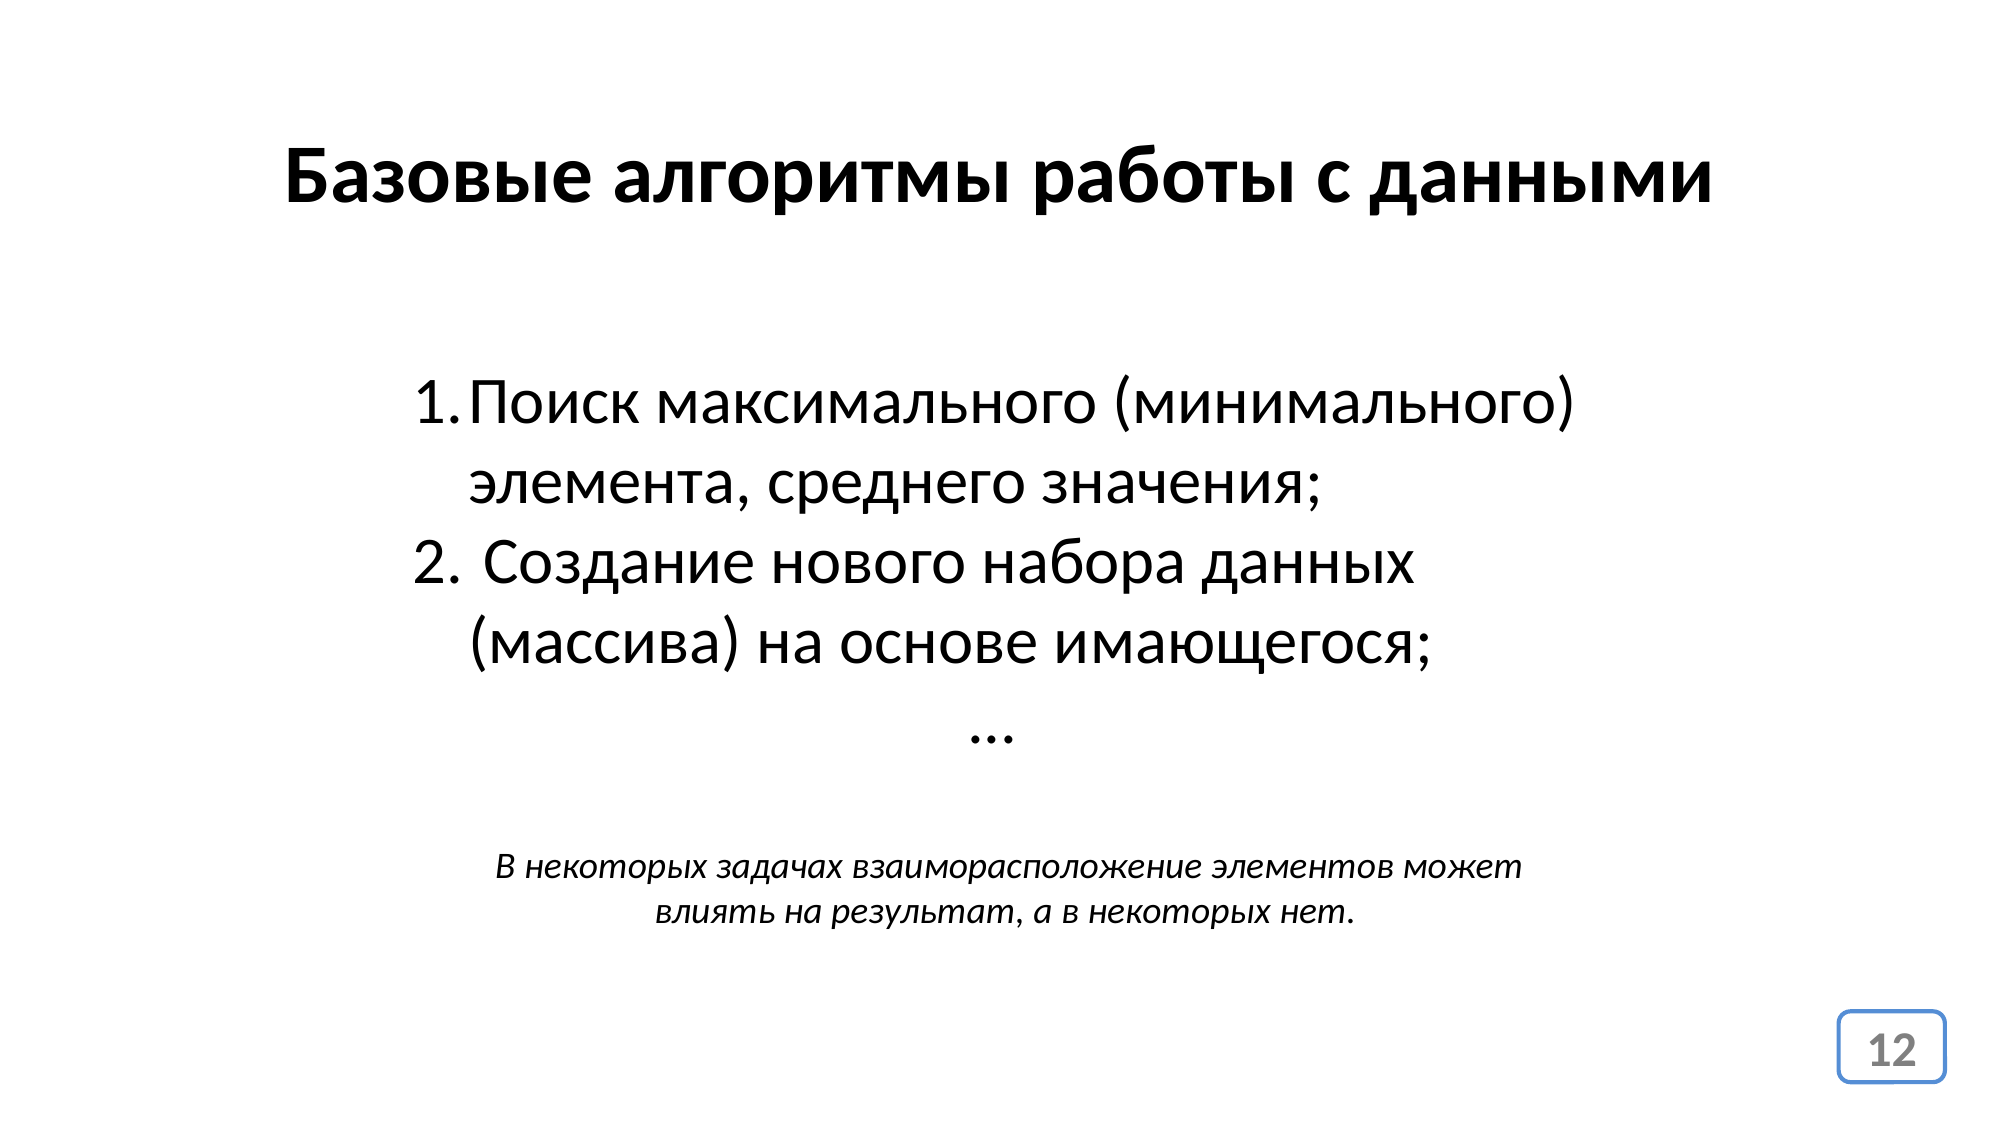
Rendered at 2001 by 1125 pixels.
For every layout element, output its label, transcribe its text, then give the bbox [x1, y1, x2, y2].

text_box Базовые алгоритмы работы с данными [0, 112, 2000, 227]
text_box 12 [1836, 1009, 1948, 1085]
text_box Поиск максимального (минимального) элемента, среднего значения; Создание нового набора данных (массива) на основе имающегося; ... [397, 349, 1615, 765]
text_box В некоторых задачах взаиморасположение элементов может влиять на результат, а в некоторых нет. [466, 834, 1554, 939]
